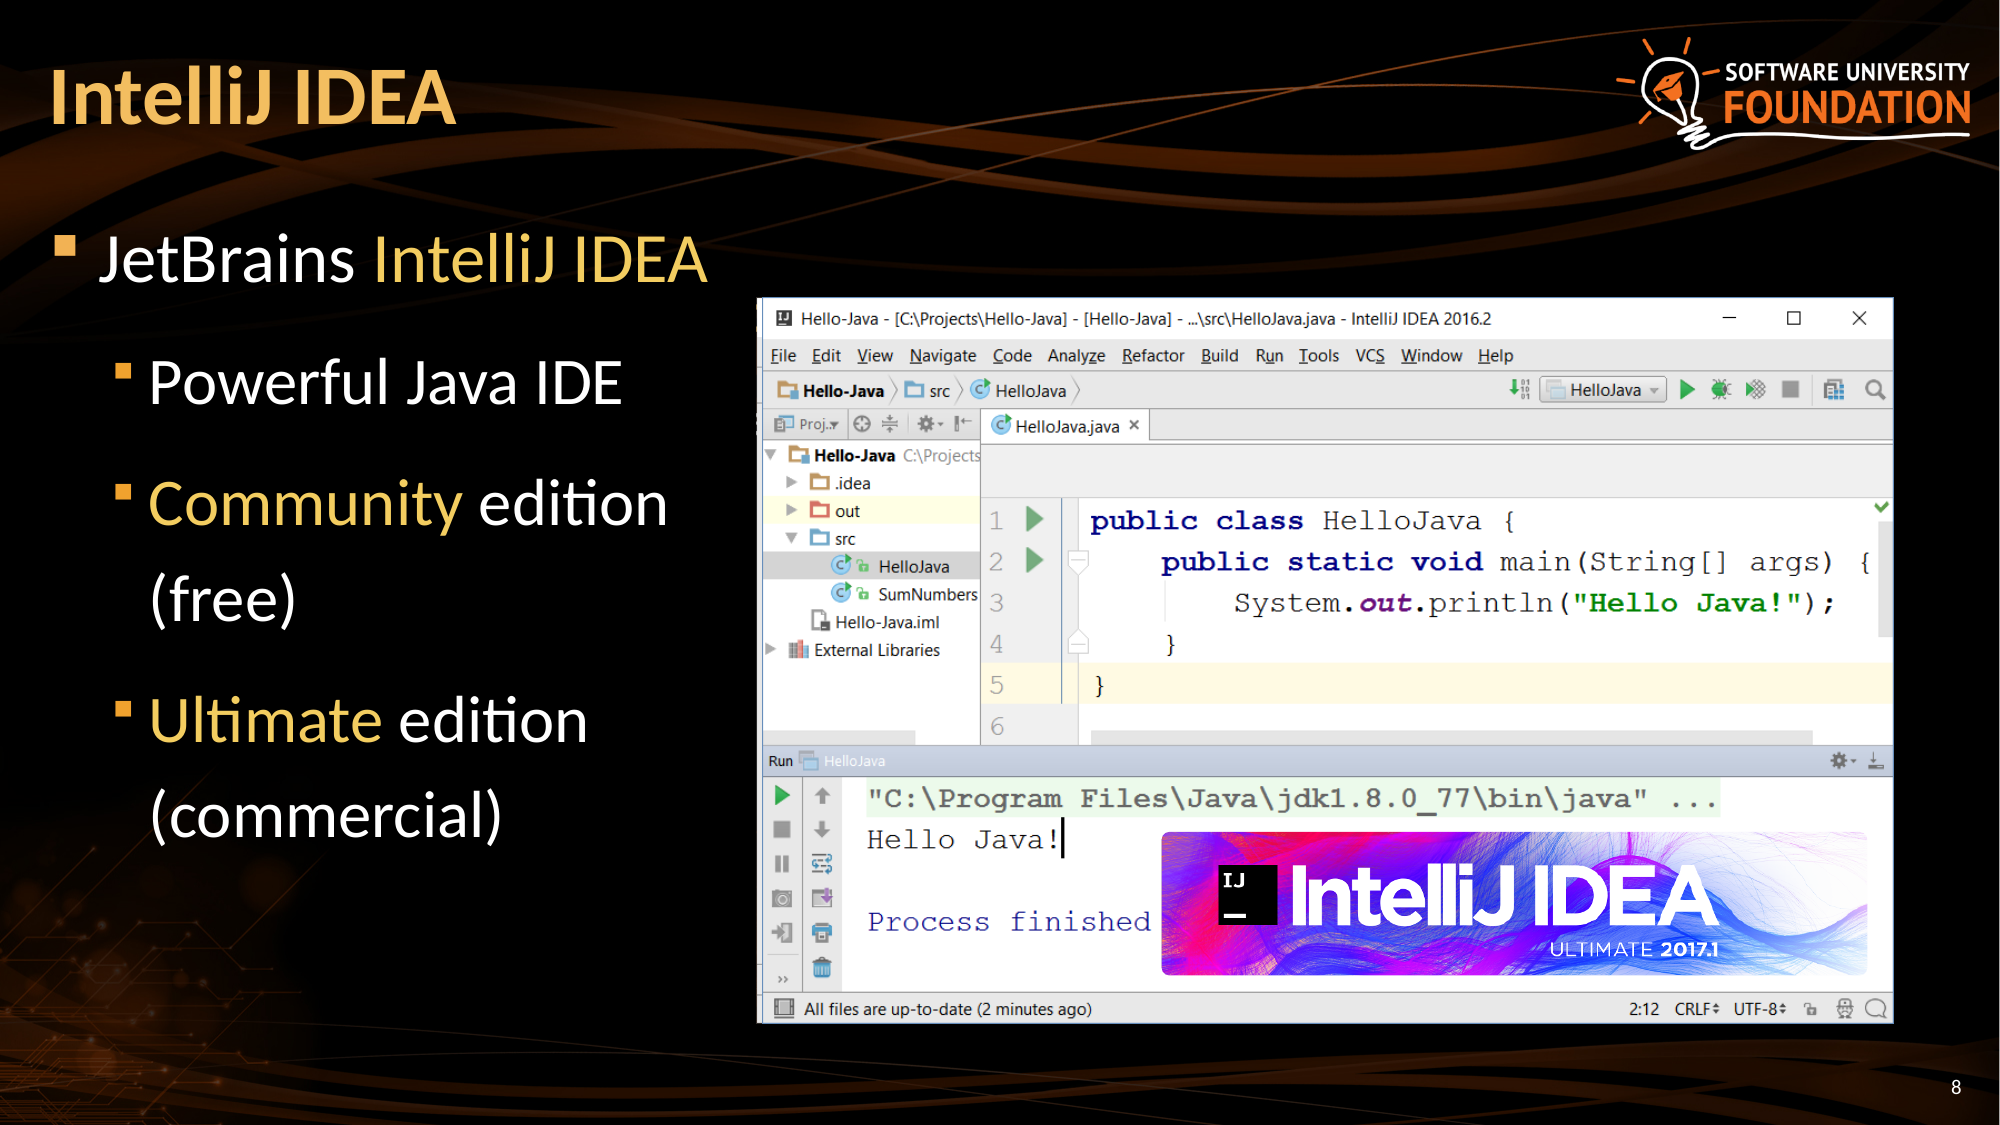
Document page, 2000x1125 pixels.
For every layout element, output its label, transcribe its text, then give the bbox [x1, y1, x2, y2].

list JetBrains IntelliJ IDEA Powerful Java IDE Community edition (free) Ultimate edition (commercial) [31, 189, 741, 1103]
slide_number 8 [1897, 1070, 1968, 1103]
title IntelliJ IDEA [30, 6, 1602, 189]
picture [0, 0, 2000, 1125]
